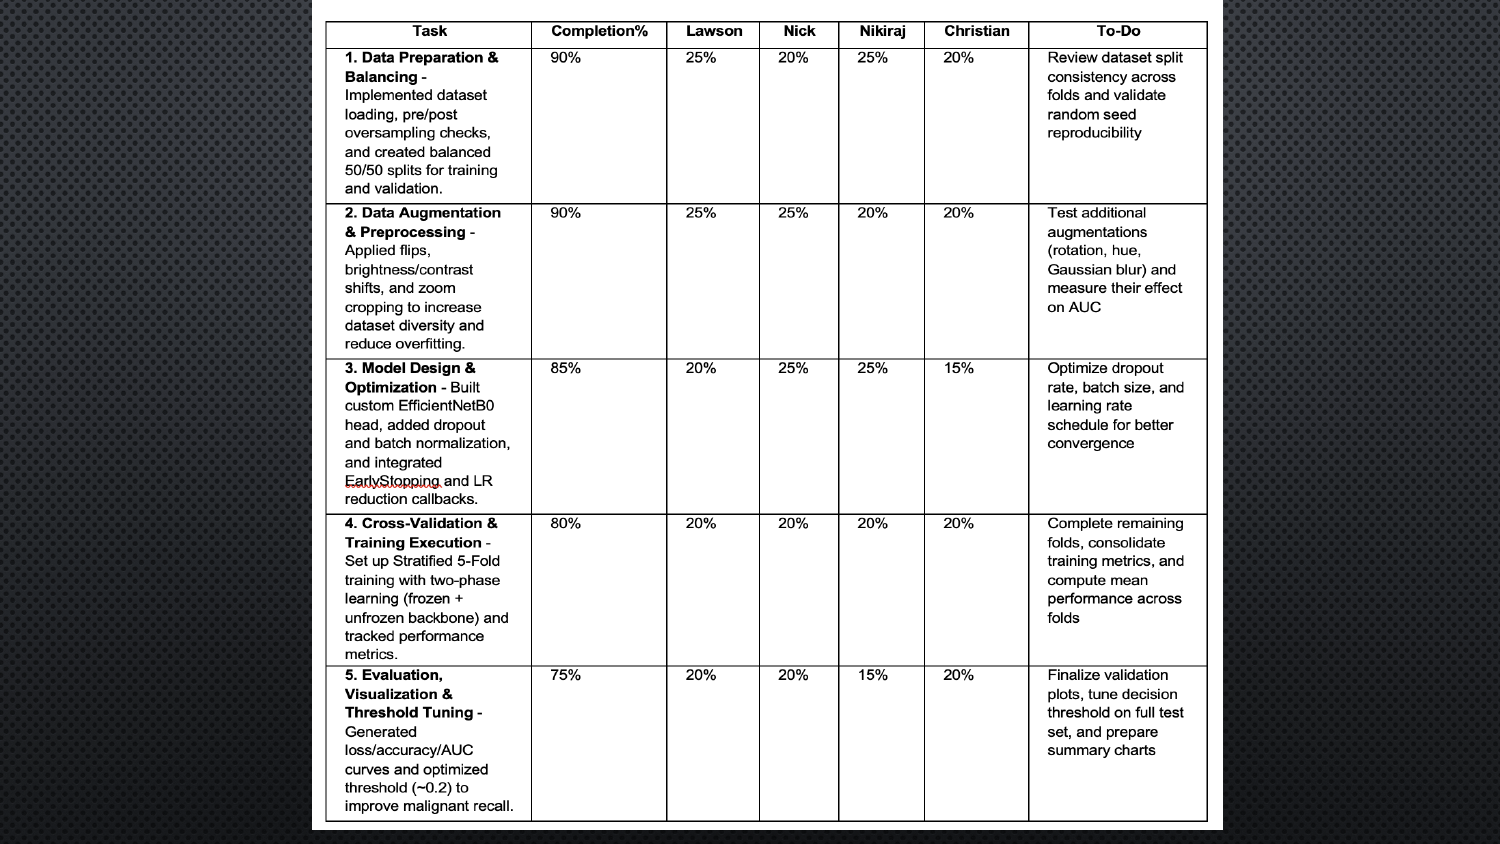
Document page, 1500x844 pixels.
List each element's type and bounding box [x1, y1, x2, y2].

picture [311, 0, 1223, 830]
